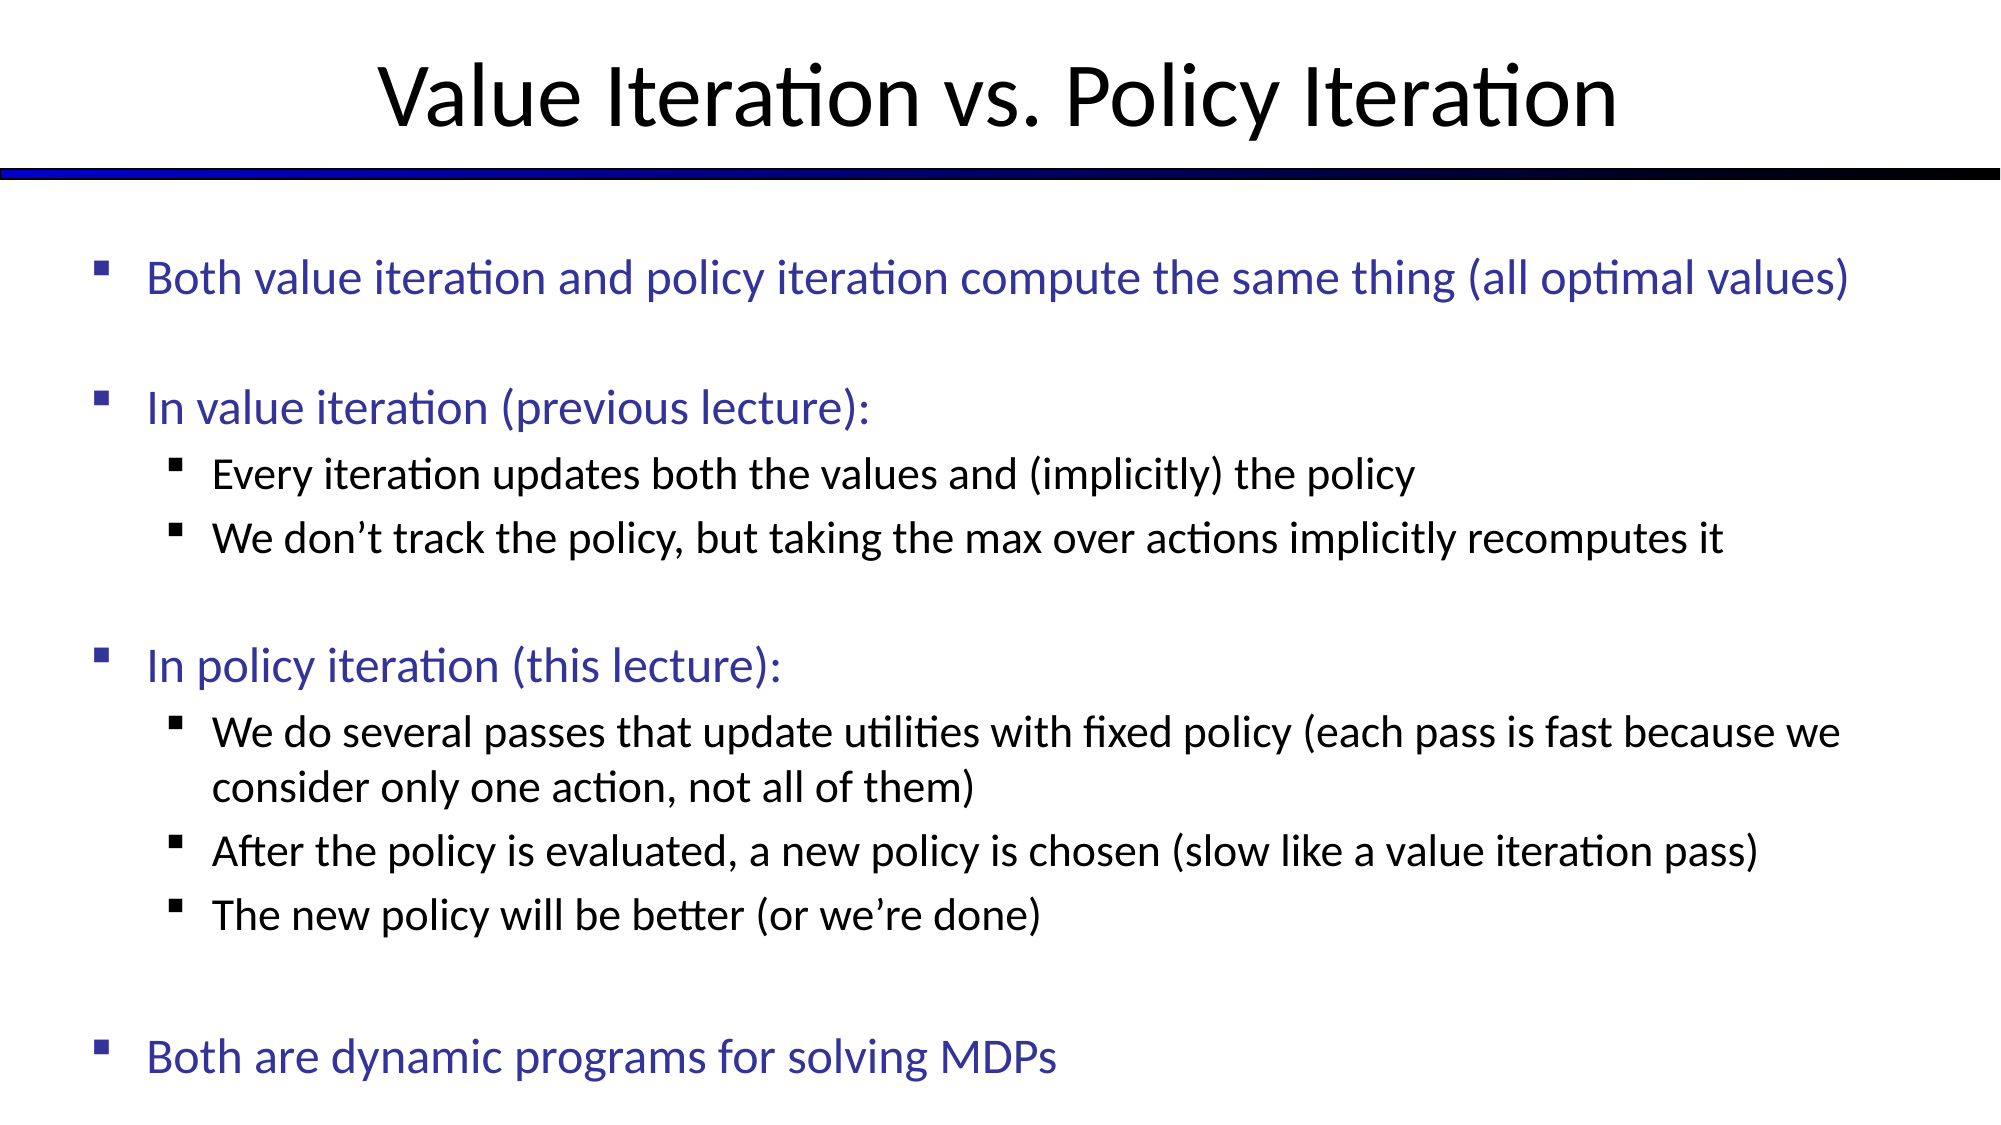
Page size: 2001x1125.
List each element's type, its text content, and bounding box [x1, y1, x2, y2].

list Both value iteration and policy iteration compute the same thing (all optimal values) In value iteration (previous lecture): Every iteration updates both the values and (implicitly) the policy We don’t track the policy, but taking the max over actions implicitly recomputes it In policy iteration (this lecture): We do several passes that update utilities with fixed policy (each pass is fast because we consider only one action, not all of them) After the policy is evaluated, a new policy is chosen (slow like a value iteration pass) The new policy will be better (or we’re done) Both are dynamic programs for solving MDPs [74, 237, 1913, 1101]
title Value Iteration vs. Policy Iteration [0, 0, 2000, 184]
